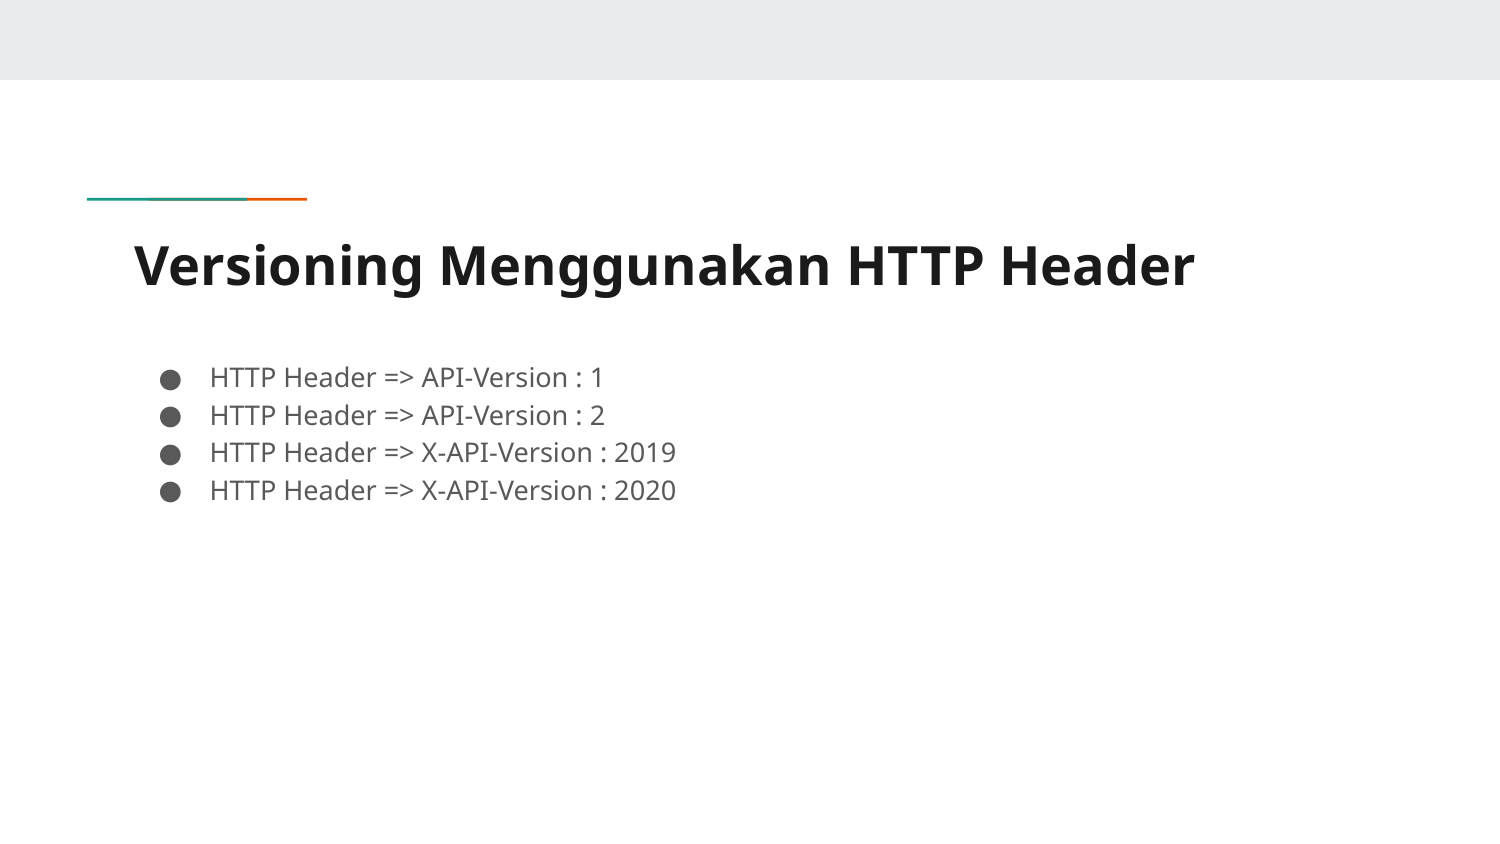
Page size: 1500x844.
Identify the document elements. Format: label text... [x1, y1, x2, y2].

title Versioning Menggunakan HTTP Header [119, 216, 1381, 305]
list HTTP Header => API-Version : 1 HTTP Header => API-Version : 2 HTTP Header => X-API-Version : 2019 HTTP Header => X-API-Version : 2020 [119, 341, 1381, 712]
